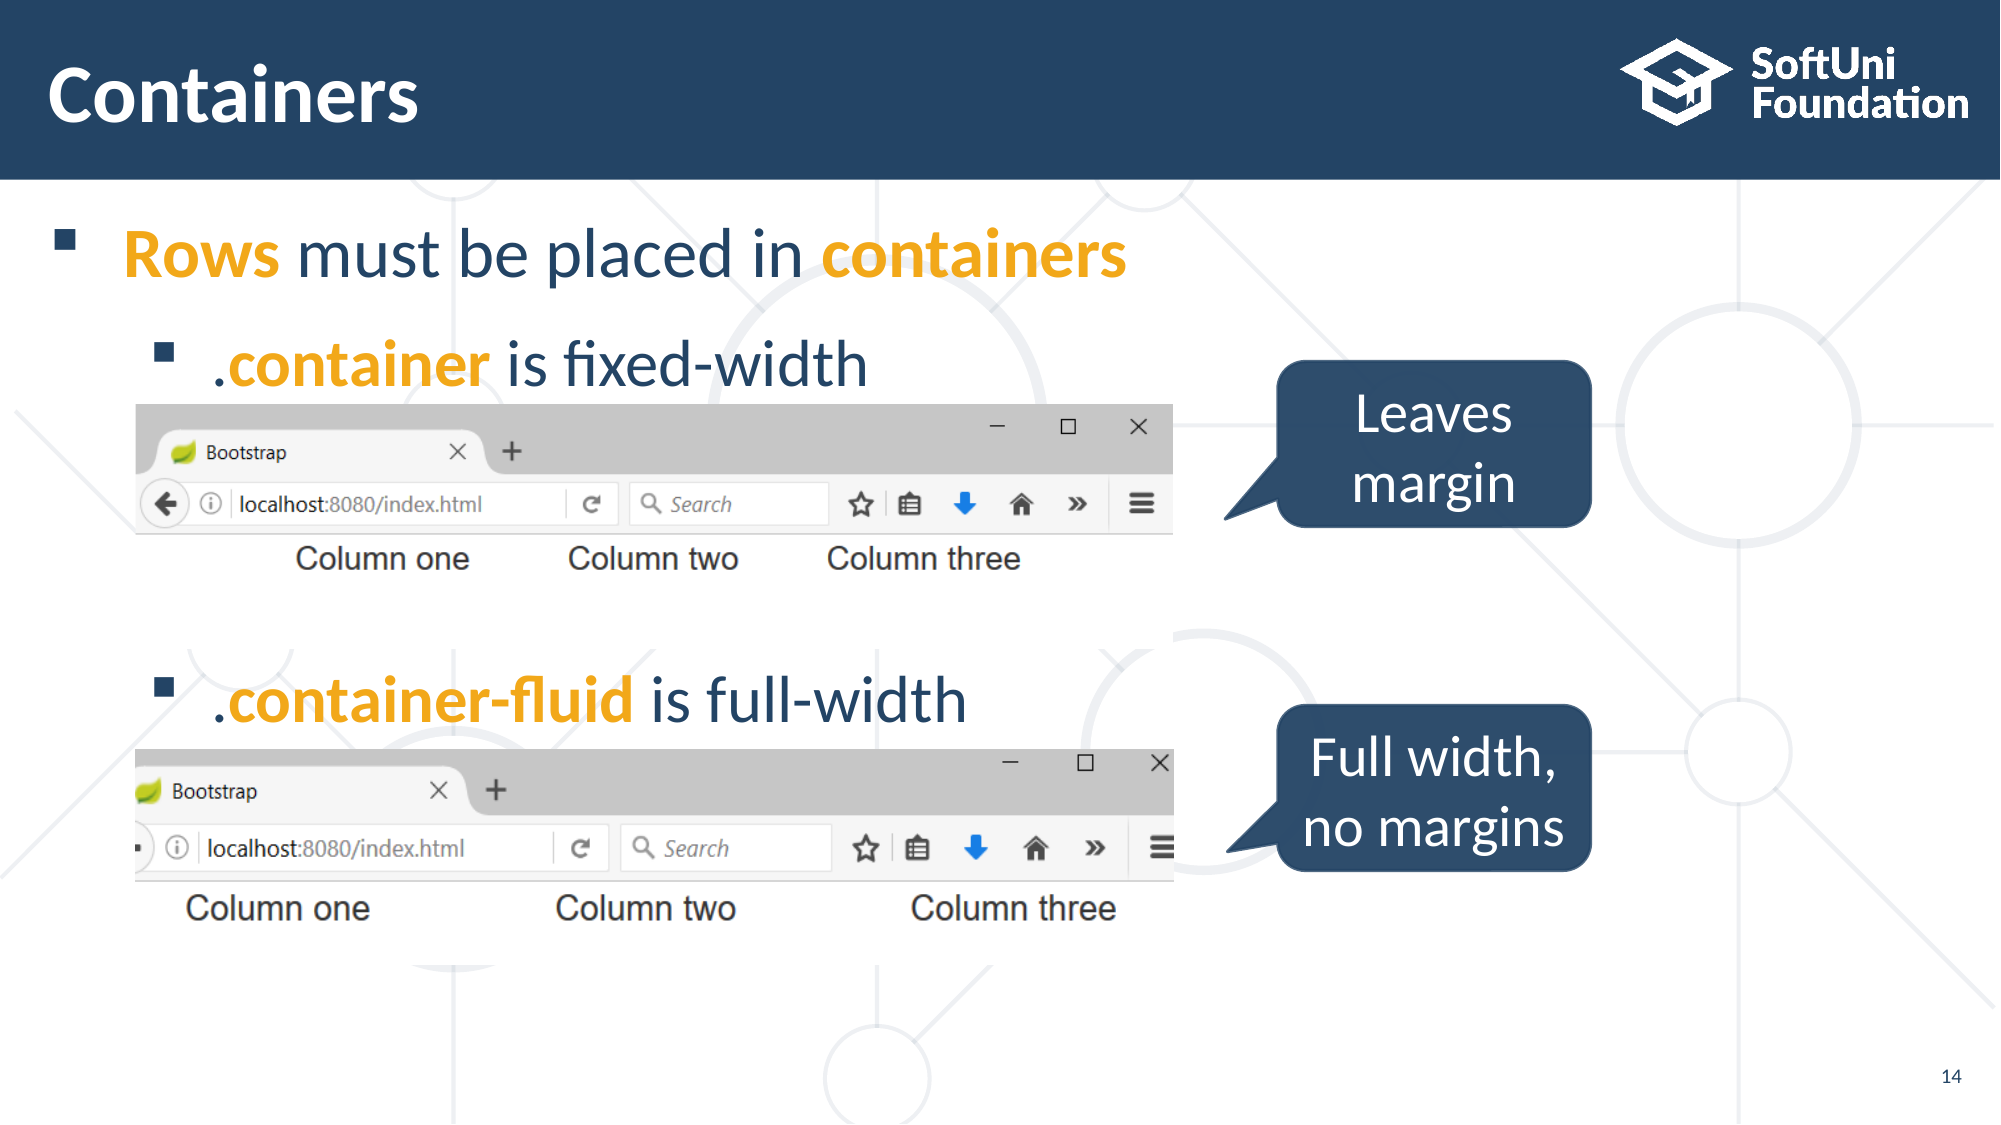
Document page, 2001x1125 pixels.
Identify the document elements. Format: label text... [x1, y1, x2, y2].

text_box Full width, no margins [1225, 703, 1593, 873]
picture [135, 748, 1174, 965]
slide_number 14 [1897, 1049, 1968, 1100]
title Containers [31, 16, 1591, 162]
picture [1619, 38, 1968, 126]
text_box Leaves margin [1223, 359, 1593, 529]
list Rows must be placed in containers .container is fixed-width .container-fluid is full-width [31, 196, 1970, 1050]
picture [135, 404, 1174, 649]
